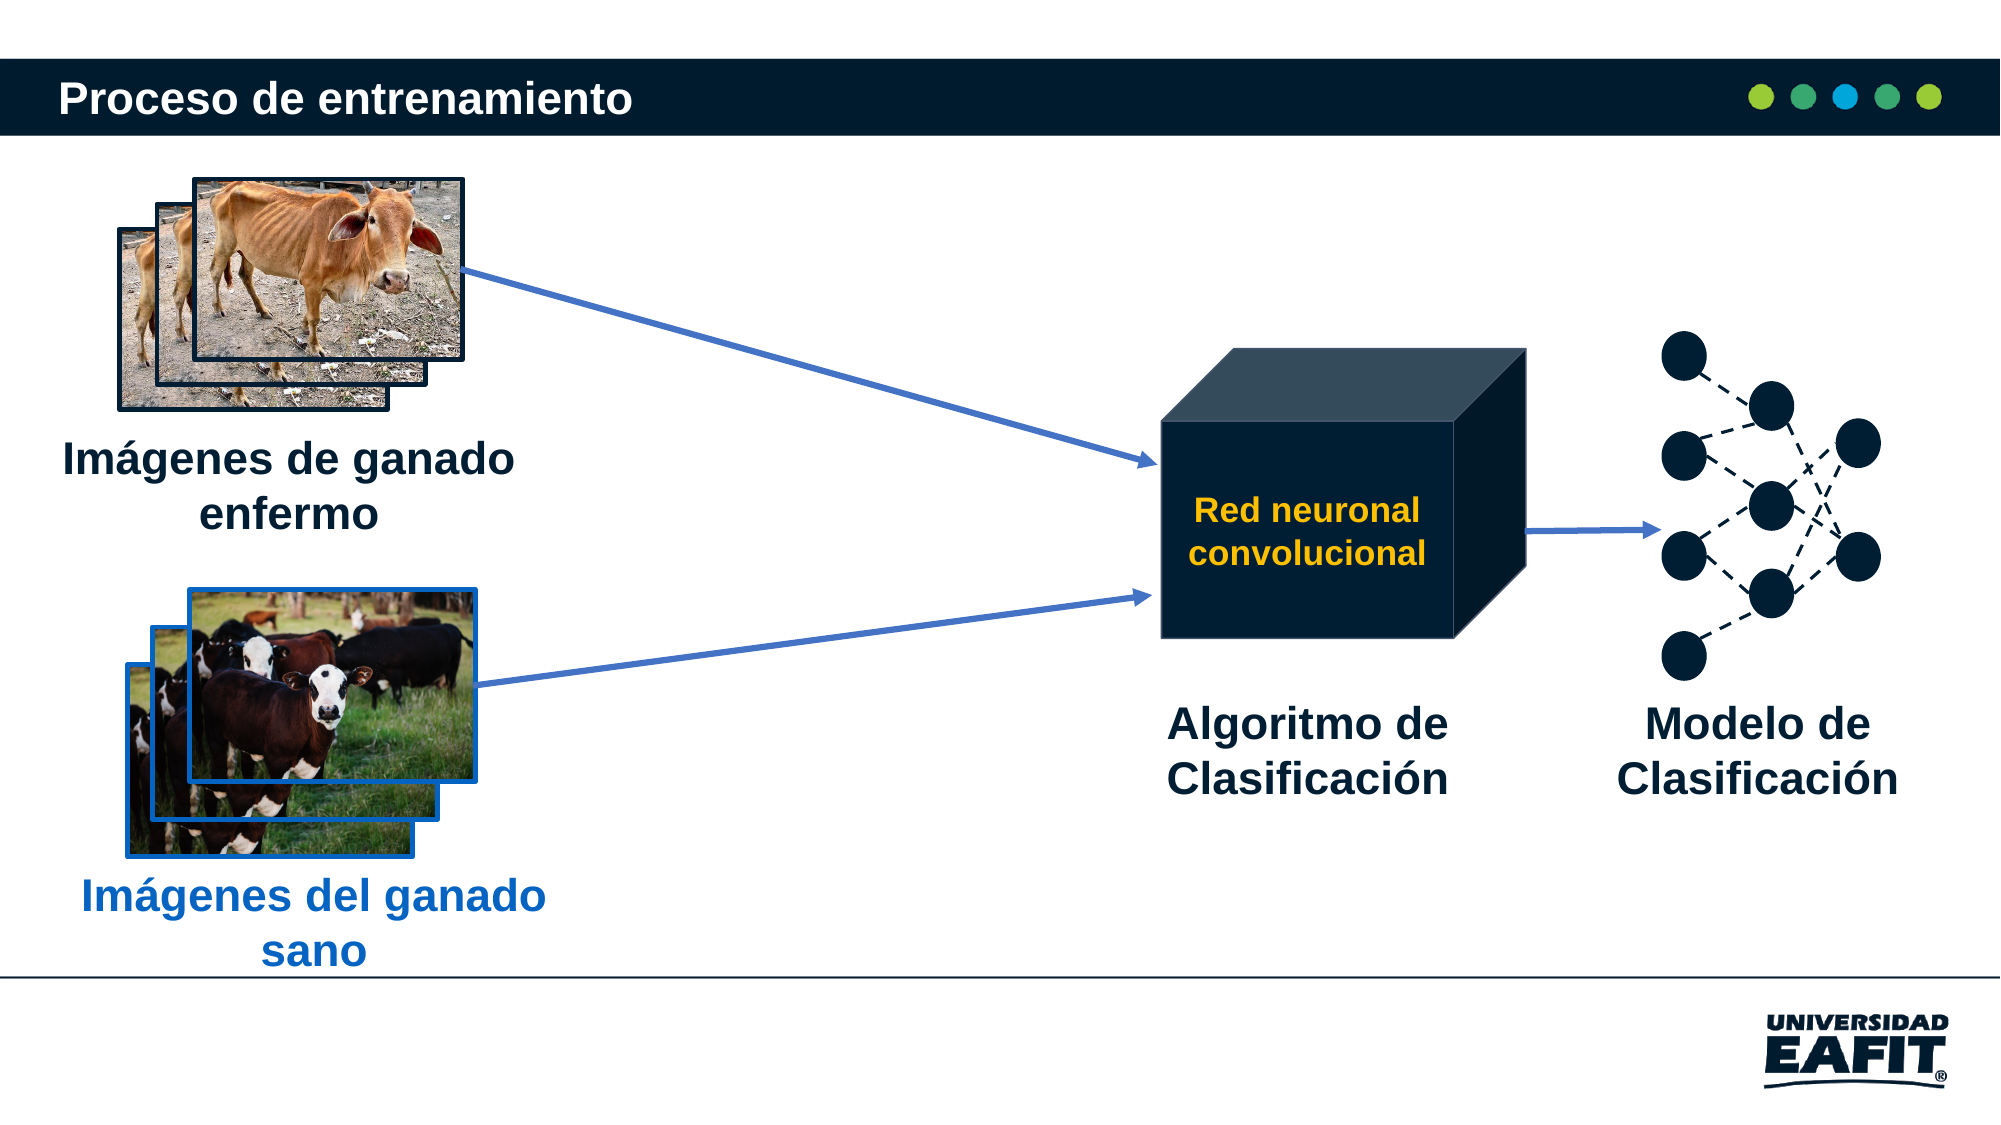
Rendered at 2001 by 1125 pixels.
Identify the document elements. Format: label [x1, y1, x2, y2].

text_box [129, 591, 474, 855]
text_box [121, 181, 461, 408]
text_box [460, 268, 1158, 465]
picture [0, 0, 2000, 1125]
text_box [472, 594, 1153, 686]
text_box [1661, 330, 1882, 682]
